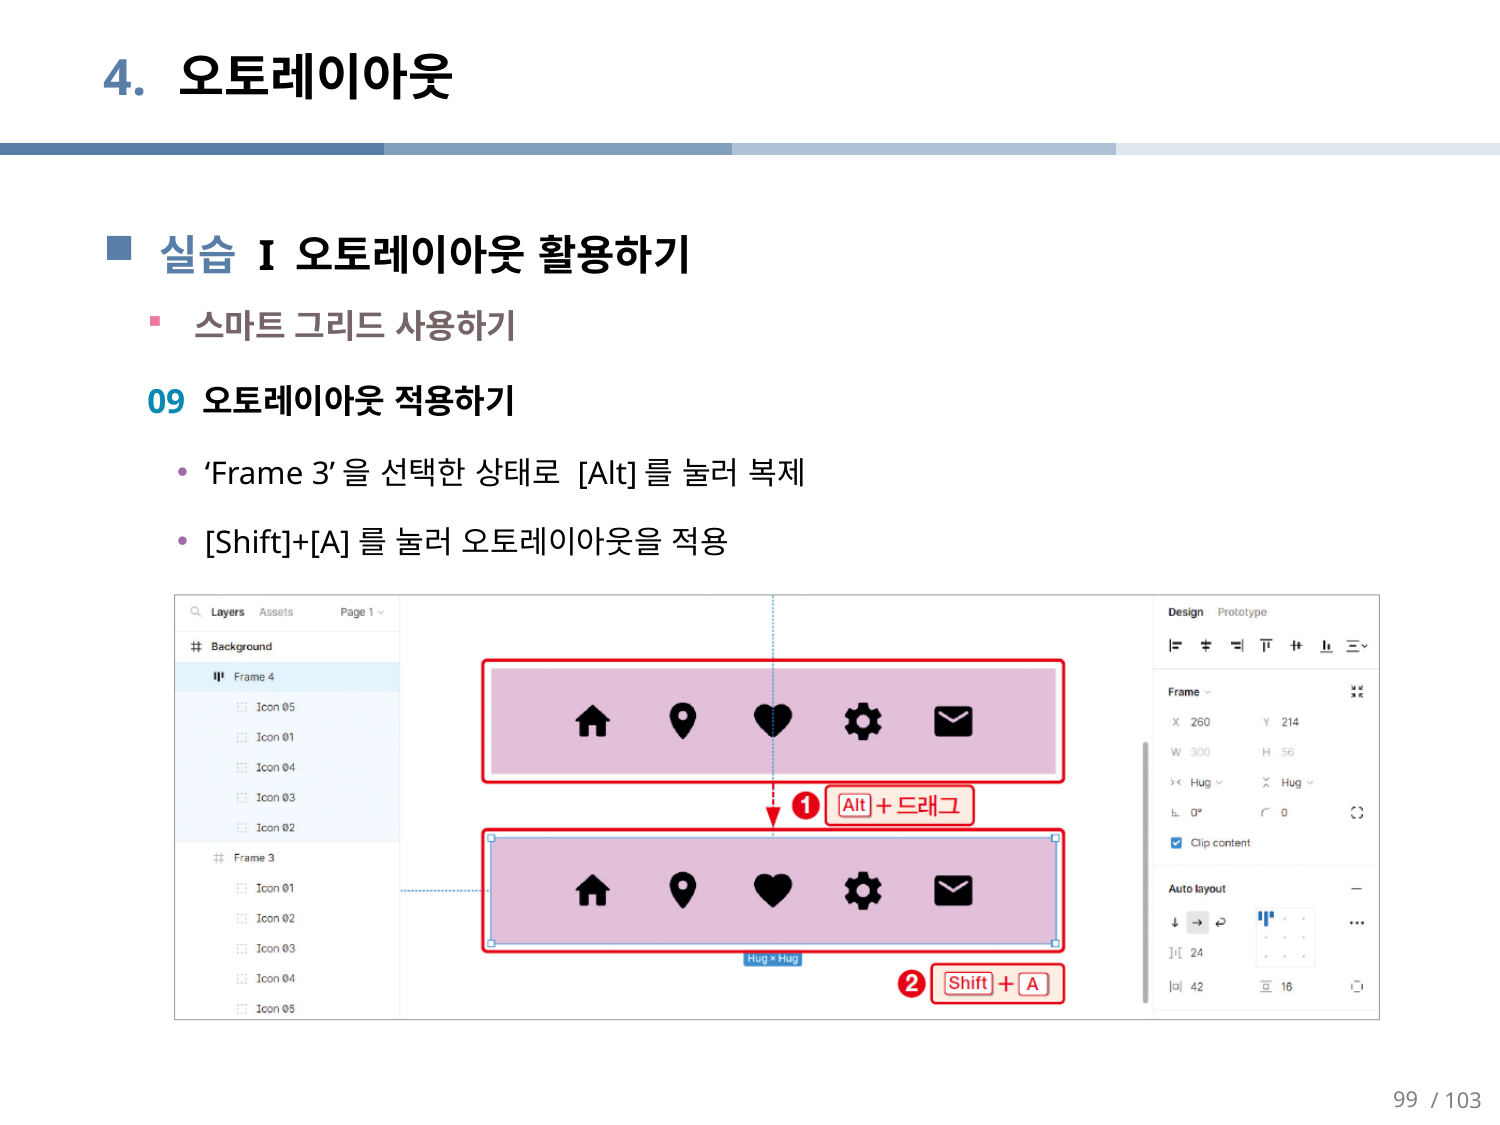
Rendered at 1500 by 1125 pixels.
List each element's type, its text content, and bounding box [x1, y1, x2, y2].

title 오토레이아웃 [88, 30, 1211, 121]
list 실습 I 오토레이아웃 활용하기 스마트 그리드 사용하기 09 오토레이아웃 적용하기 ‘Frame 3’을 선택한 상태로 [Alt]를 눌러 복제 [Shift]+[A]를 눌러 오토레이아웃을 적용 [88, 196, 1400, 1083]
picture [159, 574, 1394, 1048]
